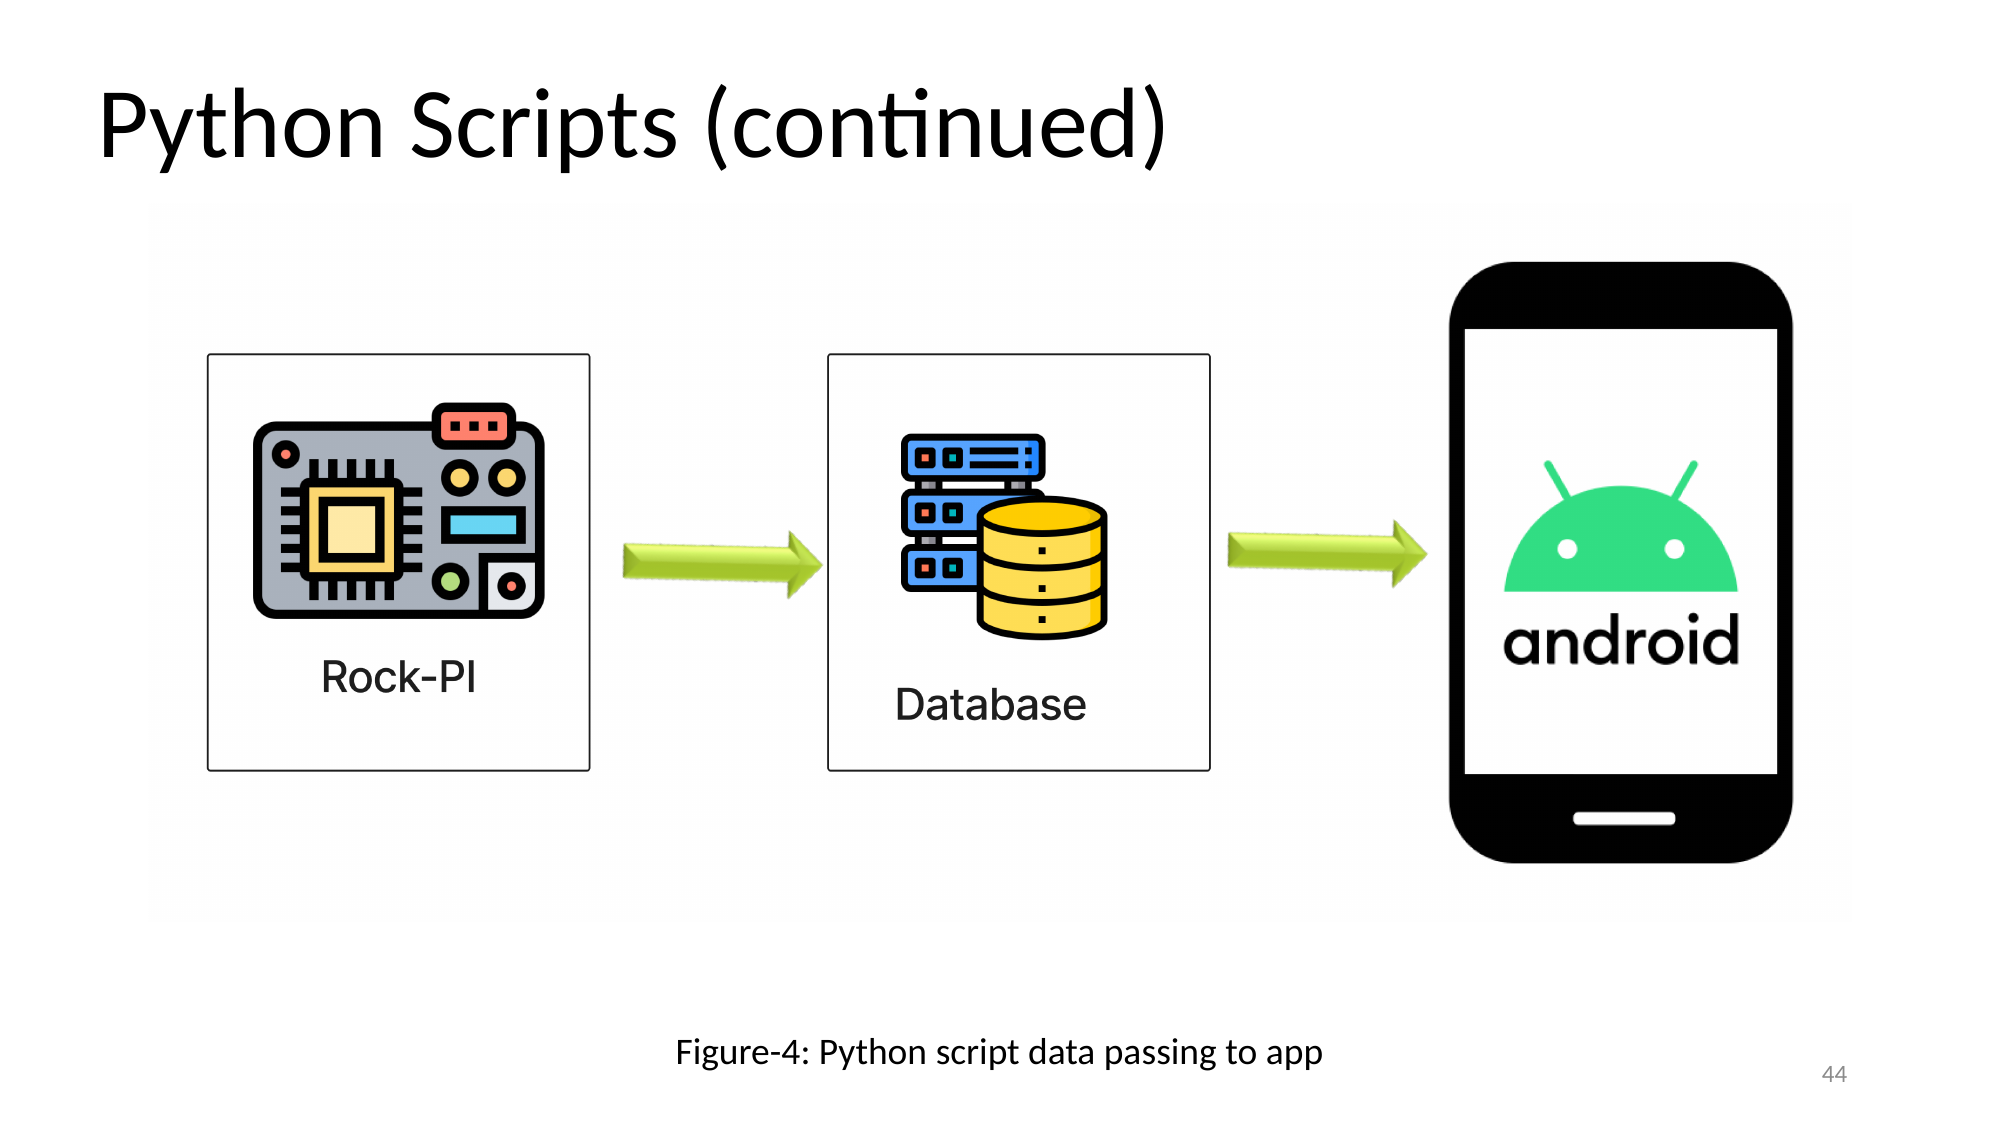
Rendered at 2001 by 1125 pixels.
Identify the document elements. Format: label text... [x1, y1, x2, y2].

text_box Figure-4: Python script data passing to app [660, 1019, 1340, 1080]
text_box Python Scripts (continued) [83, 50, 1187, 185]
slide_number 44 [1412, 1042, 1863, 1103]
picture [148, 203, 1852, 922]
